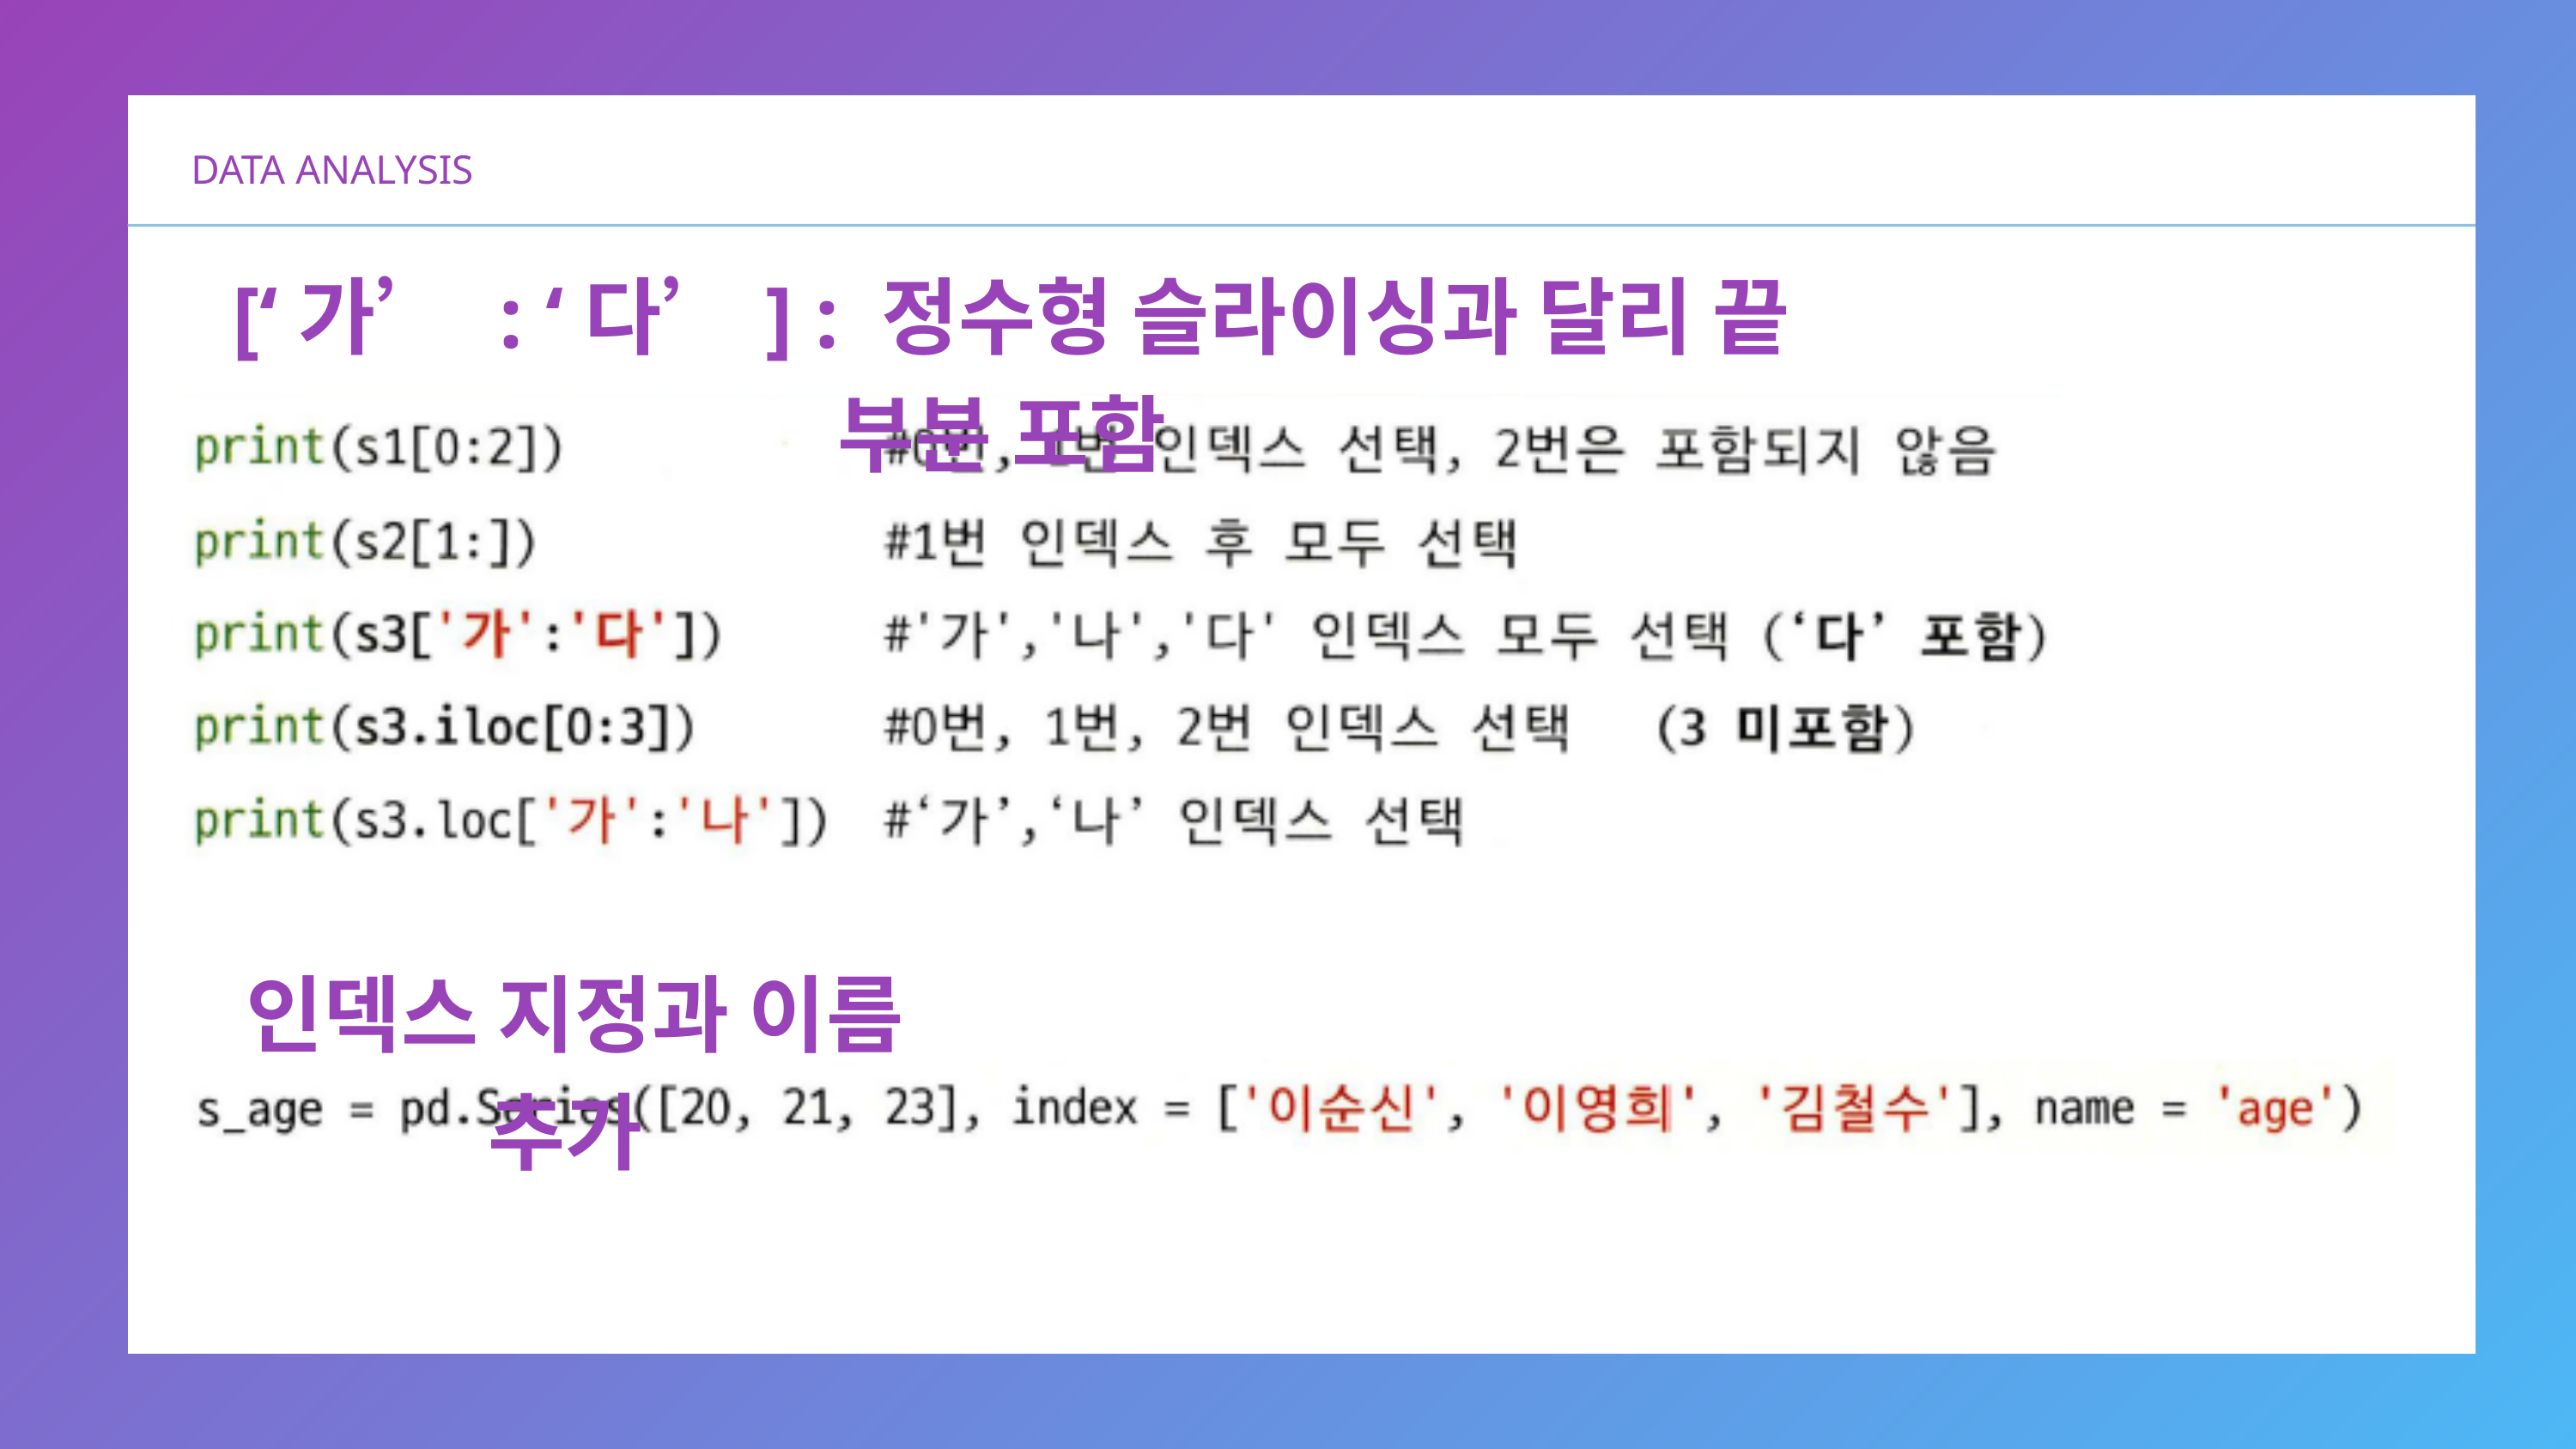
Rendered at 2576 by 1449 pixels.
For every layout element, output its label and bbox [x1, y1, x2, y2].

text_box [127, 94, 2476, 1354]
